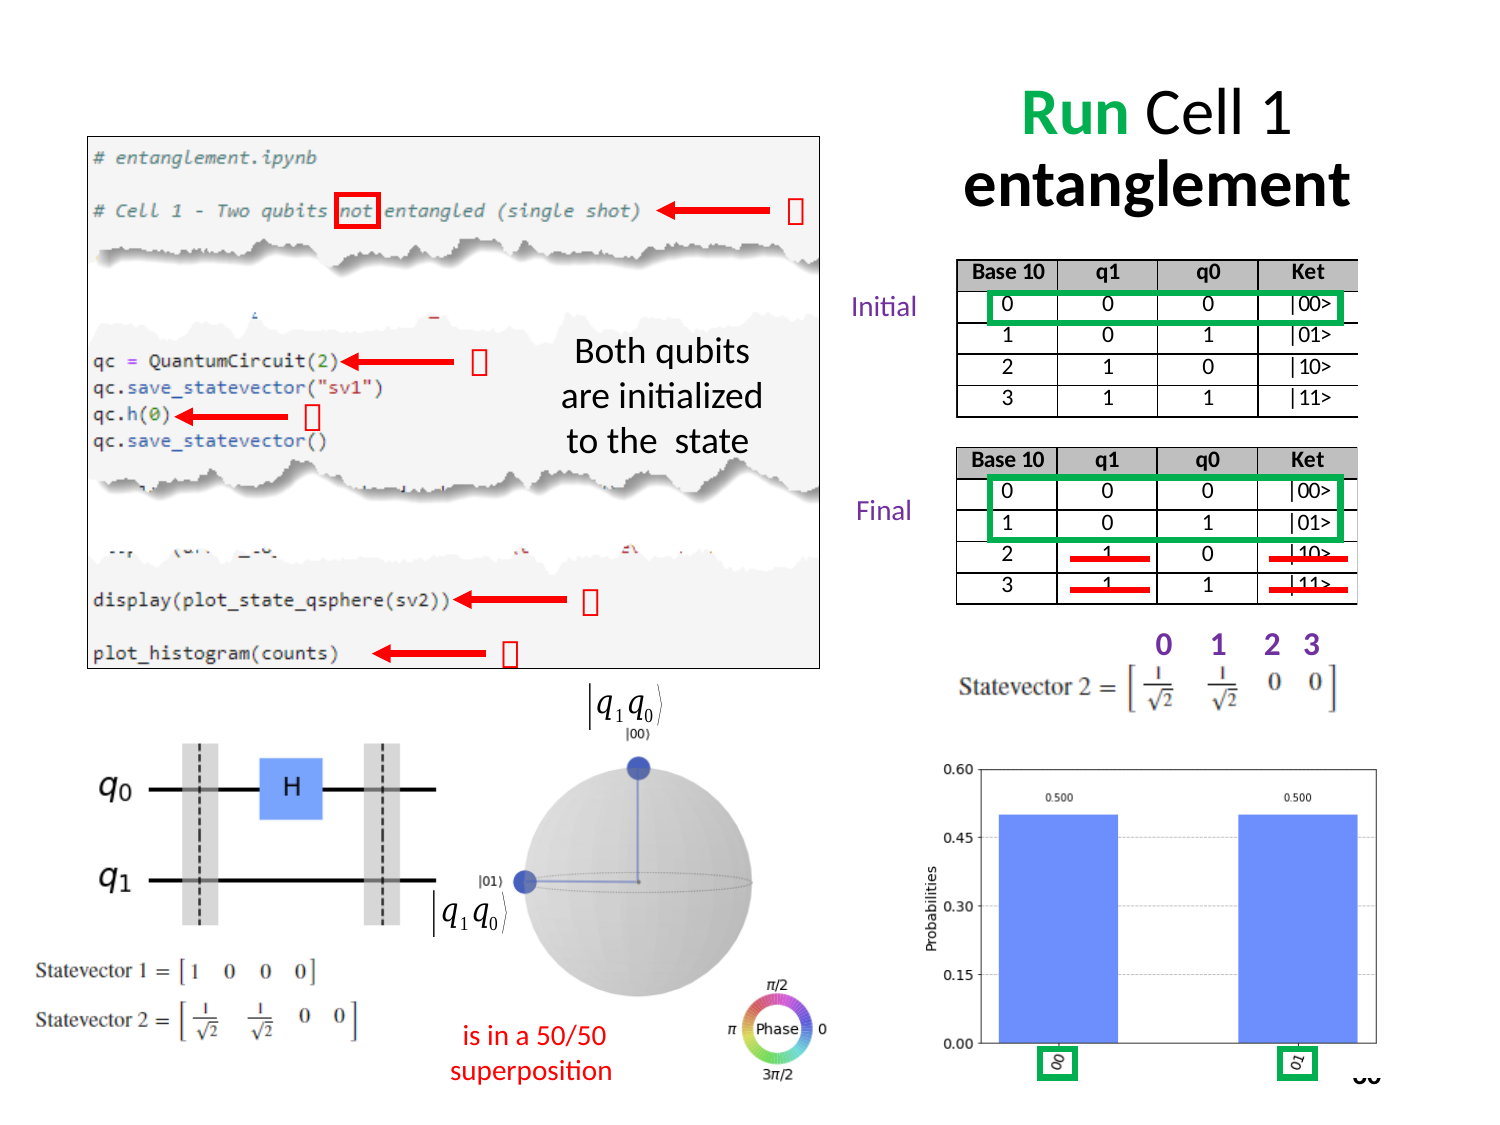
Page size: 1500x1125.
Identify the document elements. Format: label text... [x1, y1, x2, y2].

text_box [656, 180, 833, 241]
slide_number 60 [1059, 1078, 1397, 1103]
picture [22, 711, 839, 1089]
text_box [339, 331, 517, 393]
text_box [174, 386, 350, 448]
picture [956, 259, 1360, 428]
picture [919, 749, 1397, 1078]
picture [955, 446, 1359, 616]
picture [943, 649, 1357, 727]
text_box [371, 623, 548, 685]
title Run Cell 1 entanglement [886, 58, 1430, 240]
text_box 0 1 2 3 [1140, 616, 1357, 649]
picture [87, 136, 820, 669]
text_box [452, 571, 628, 632]
